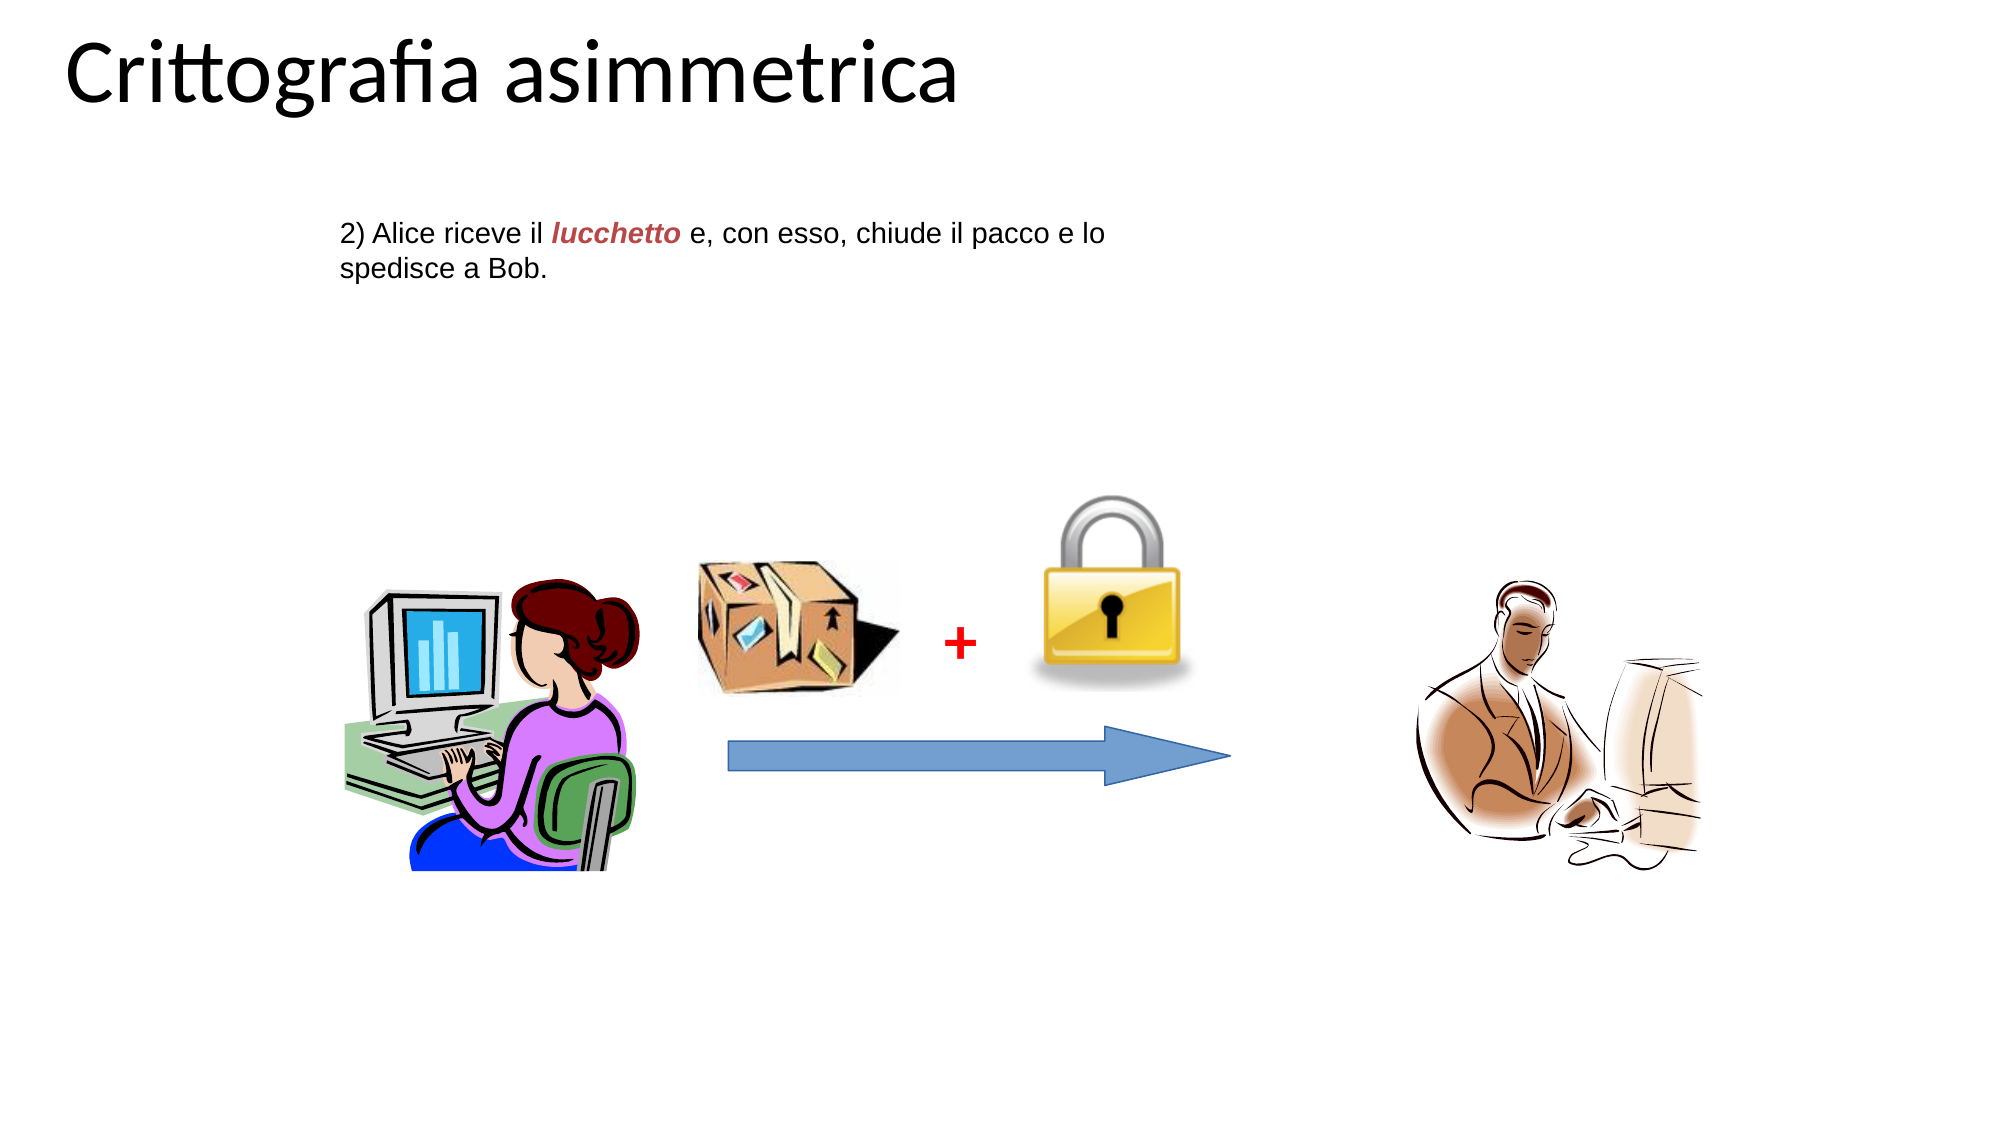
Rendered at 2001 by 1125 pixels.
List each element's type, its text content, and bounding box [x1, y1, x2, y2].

picture [698, 560, 901, 698]
list 2) Alice riceve il lucchetto e, con esso, chiude il pacco e lo spedisce a Bob. [324, 207, 1230, 950]
text_box [728, 726, 1231, 786]
picture [344, 578, 641, 875]
text_box + [929, 590, 989, 686]
title Crittografia asimmetrica [50, 16, 1504, 132]
picture [1023, 489, 1202, 698]
picture [1407, 578, 1704, 875]
